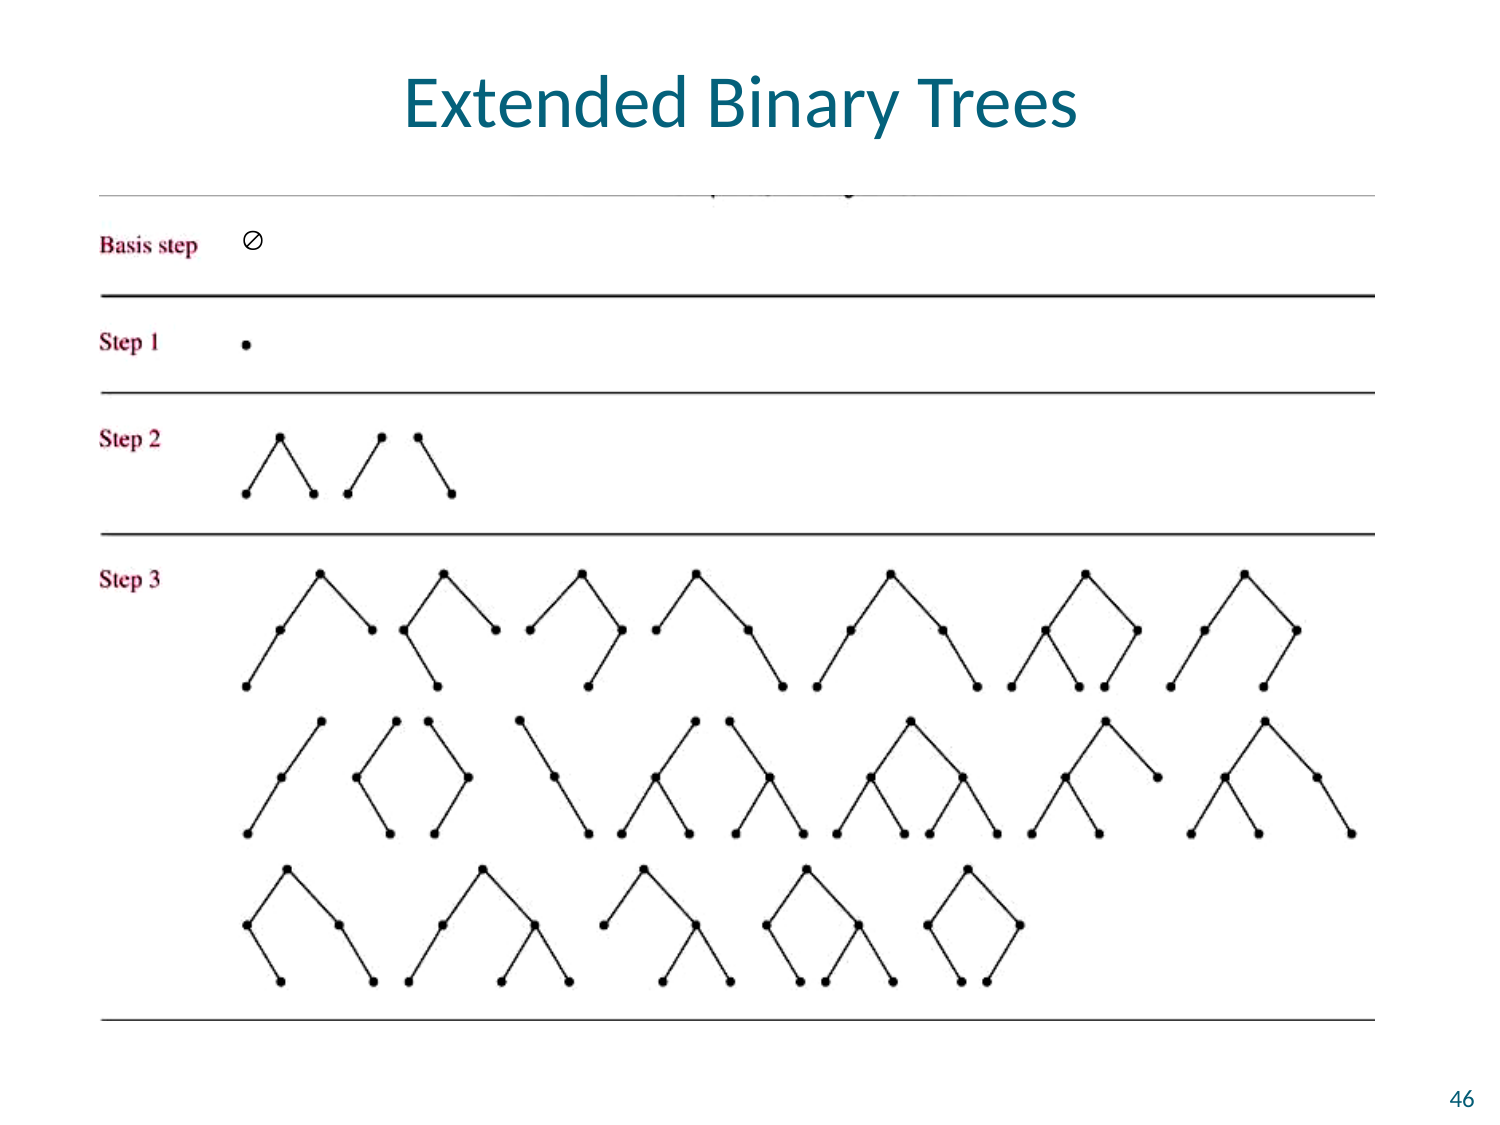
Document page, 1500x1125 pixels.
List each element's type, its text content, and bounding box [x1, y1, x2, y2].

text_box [99, 194, 1376, 1021]
title Extended Binary Trees [37, 12, 1463, 175]
slide_number 46 [1350, 1052, 1475, 1113]
